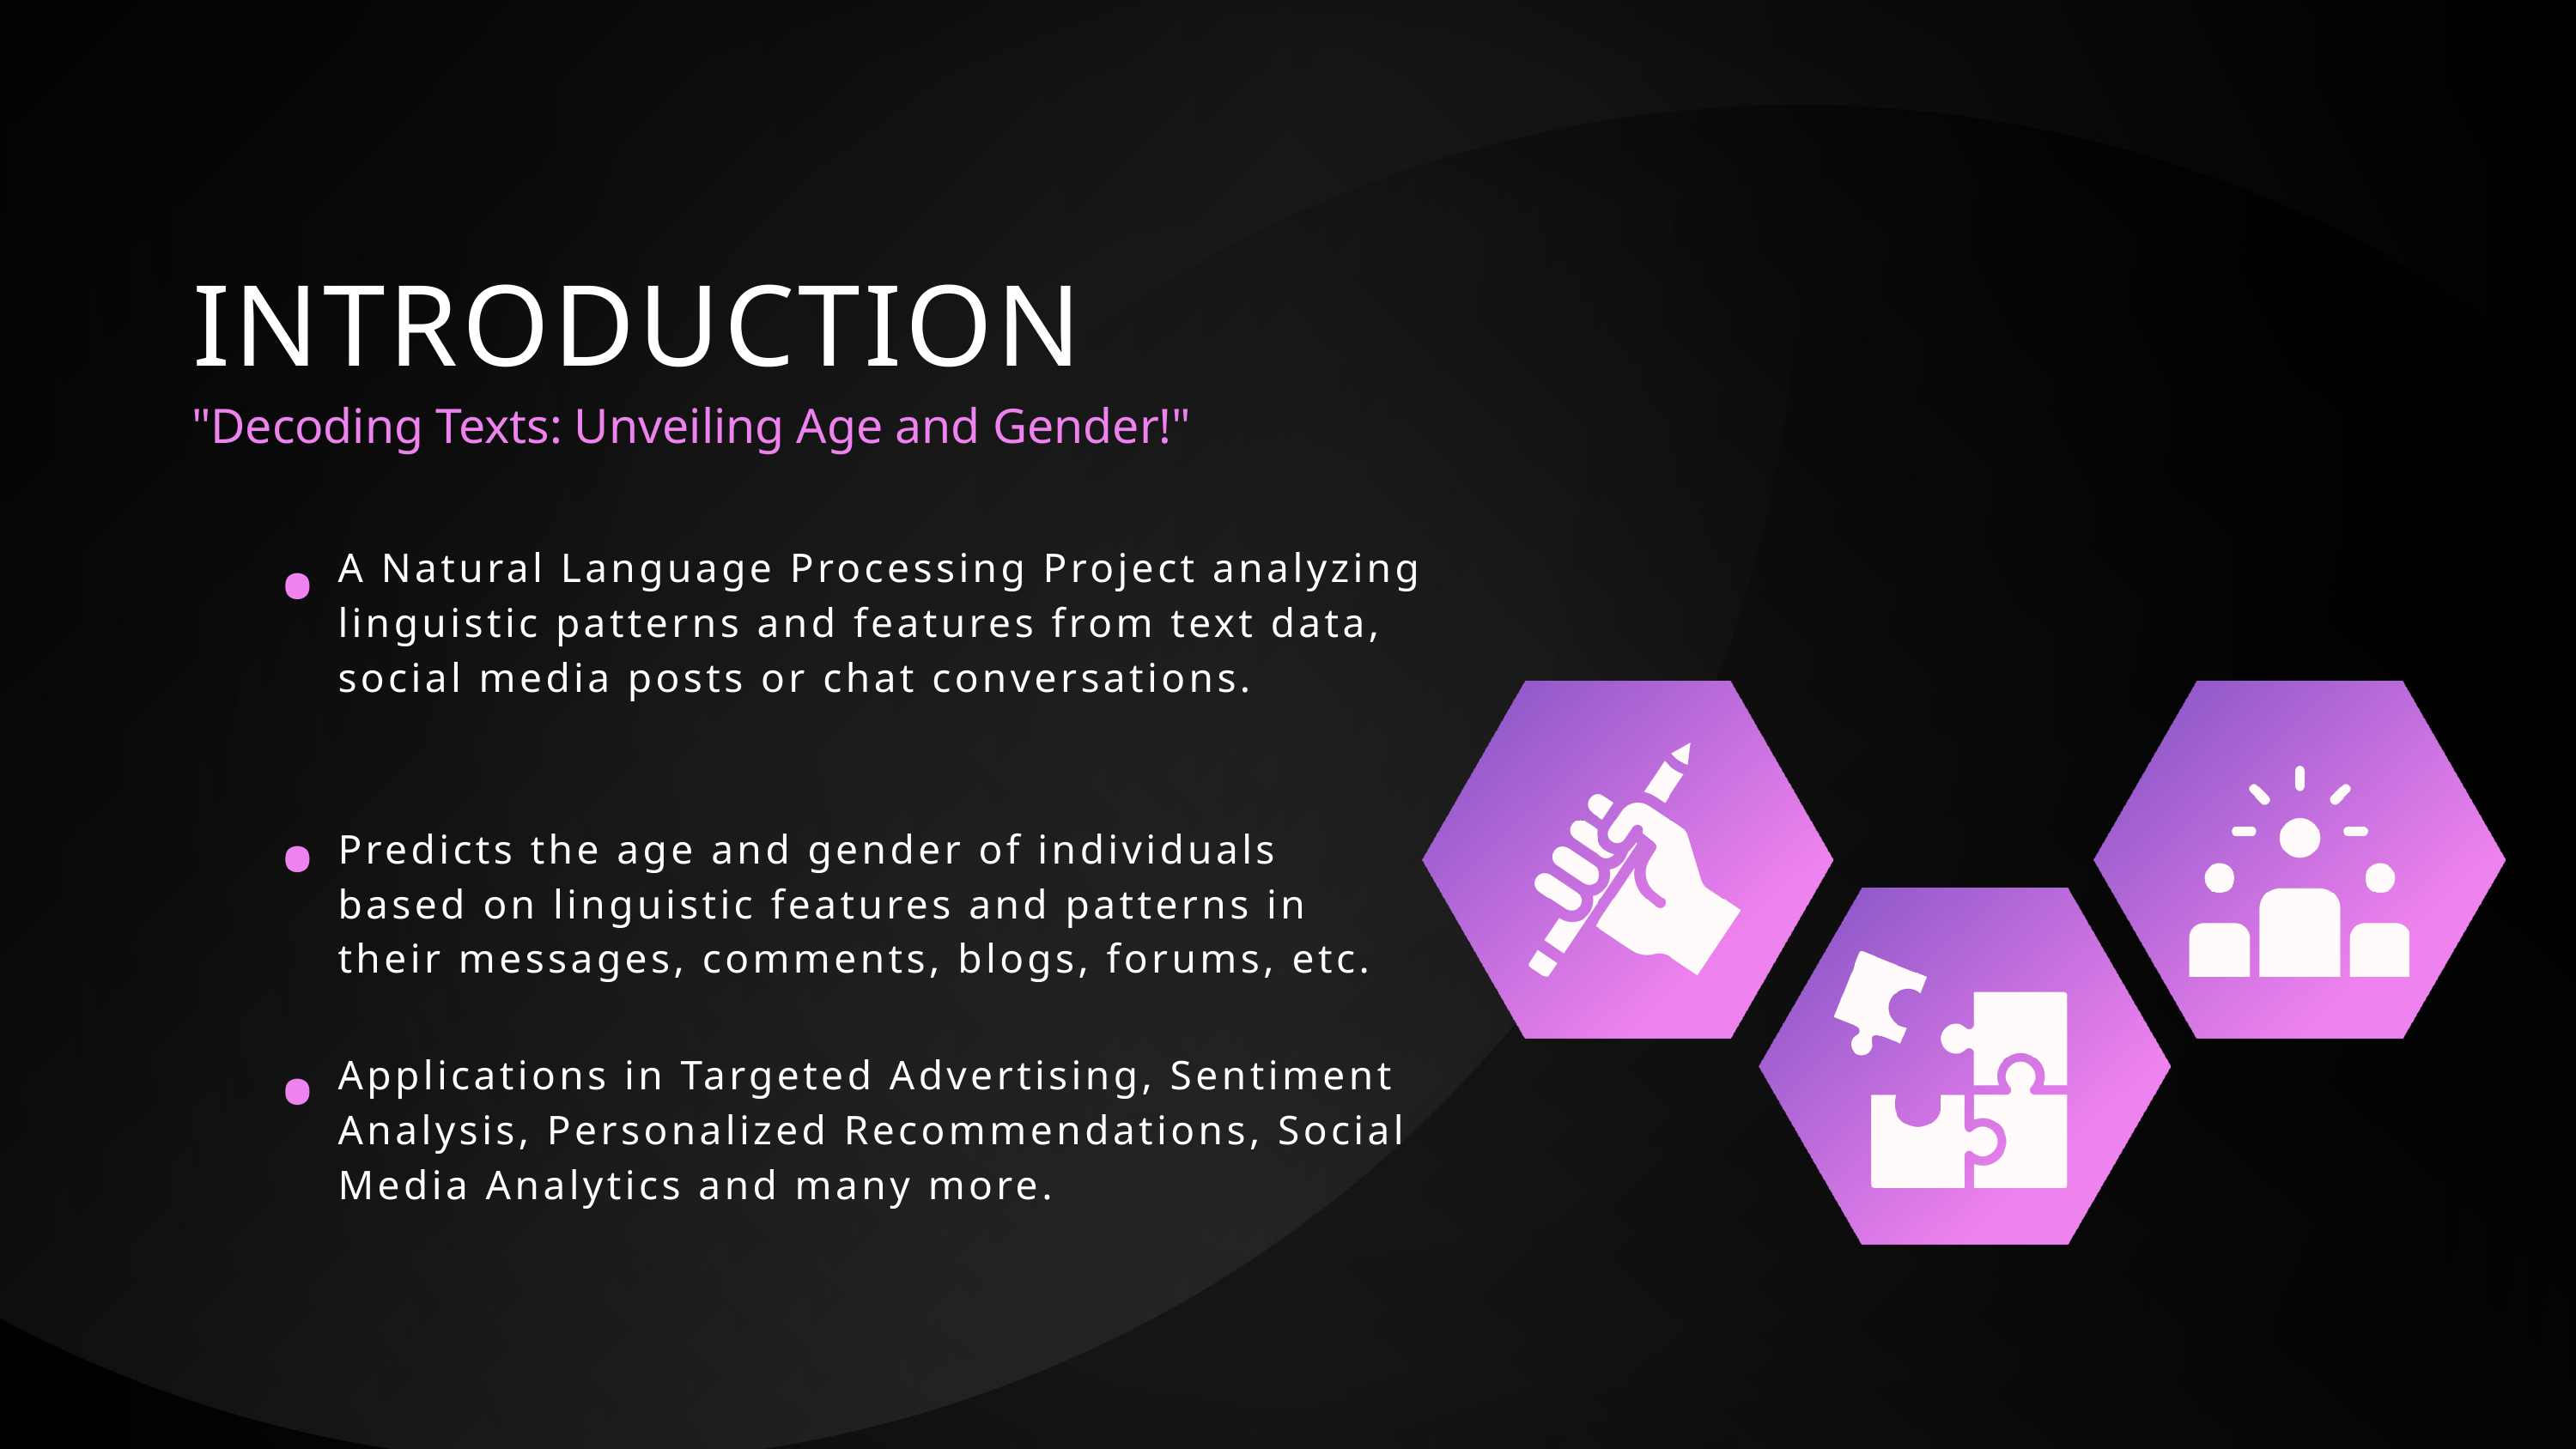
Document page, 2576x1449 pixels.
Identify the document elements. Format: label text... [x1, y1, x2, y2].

text_box INTRODUCTION [192, 232, 1707, 389]
text_box . [271, 909, 566, 1142]
text_box . [271, 363, 566, 636]
text_box [2189, 766, 2410, 977]
text_box Predicts the age and gender of individuals based on linguistic features and patterns in their messages, comments, blogs, forums, etc. [566, 817, 1422, 981]
text_box [1833, 950, 2068, 1188]
text_box "Decoding Texts: Unveiling Age and Gender!" [191, 386, 271, 453]
text_box [1758, 888, 2172, 1245]
text_box . [271, 636, 566, 909]
text_box [2093, 681, 2506, 1039]
text_box [1528, 743, 1741, 977]
text_box "Decoding Texts: Unveiling Age and Gender!" [566, 386, 1422, 453]
text_box Applications in Targeted Advertising, Sentiment Analysis, Personalized Recommendations, Social Media Analytics and many more. [337, 1043, 1528, 1208]
text_box [1421, 681, 1834, 1039]
text_box [0, 0, 2576, 1449]
text_box A Natural Language Processing Project analyzing linguistic patterns and features from text data, social media posts or chat conversations. [566, 536, 1457, 700]
